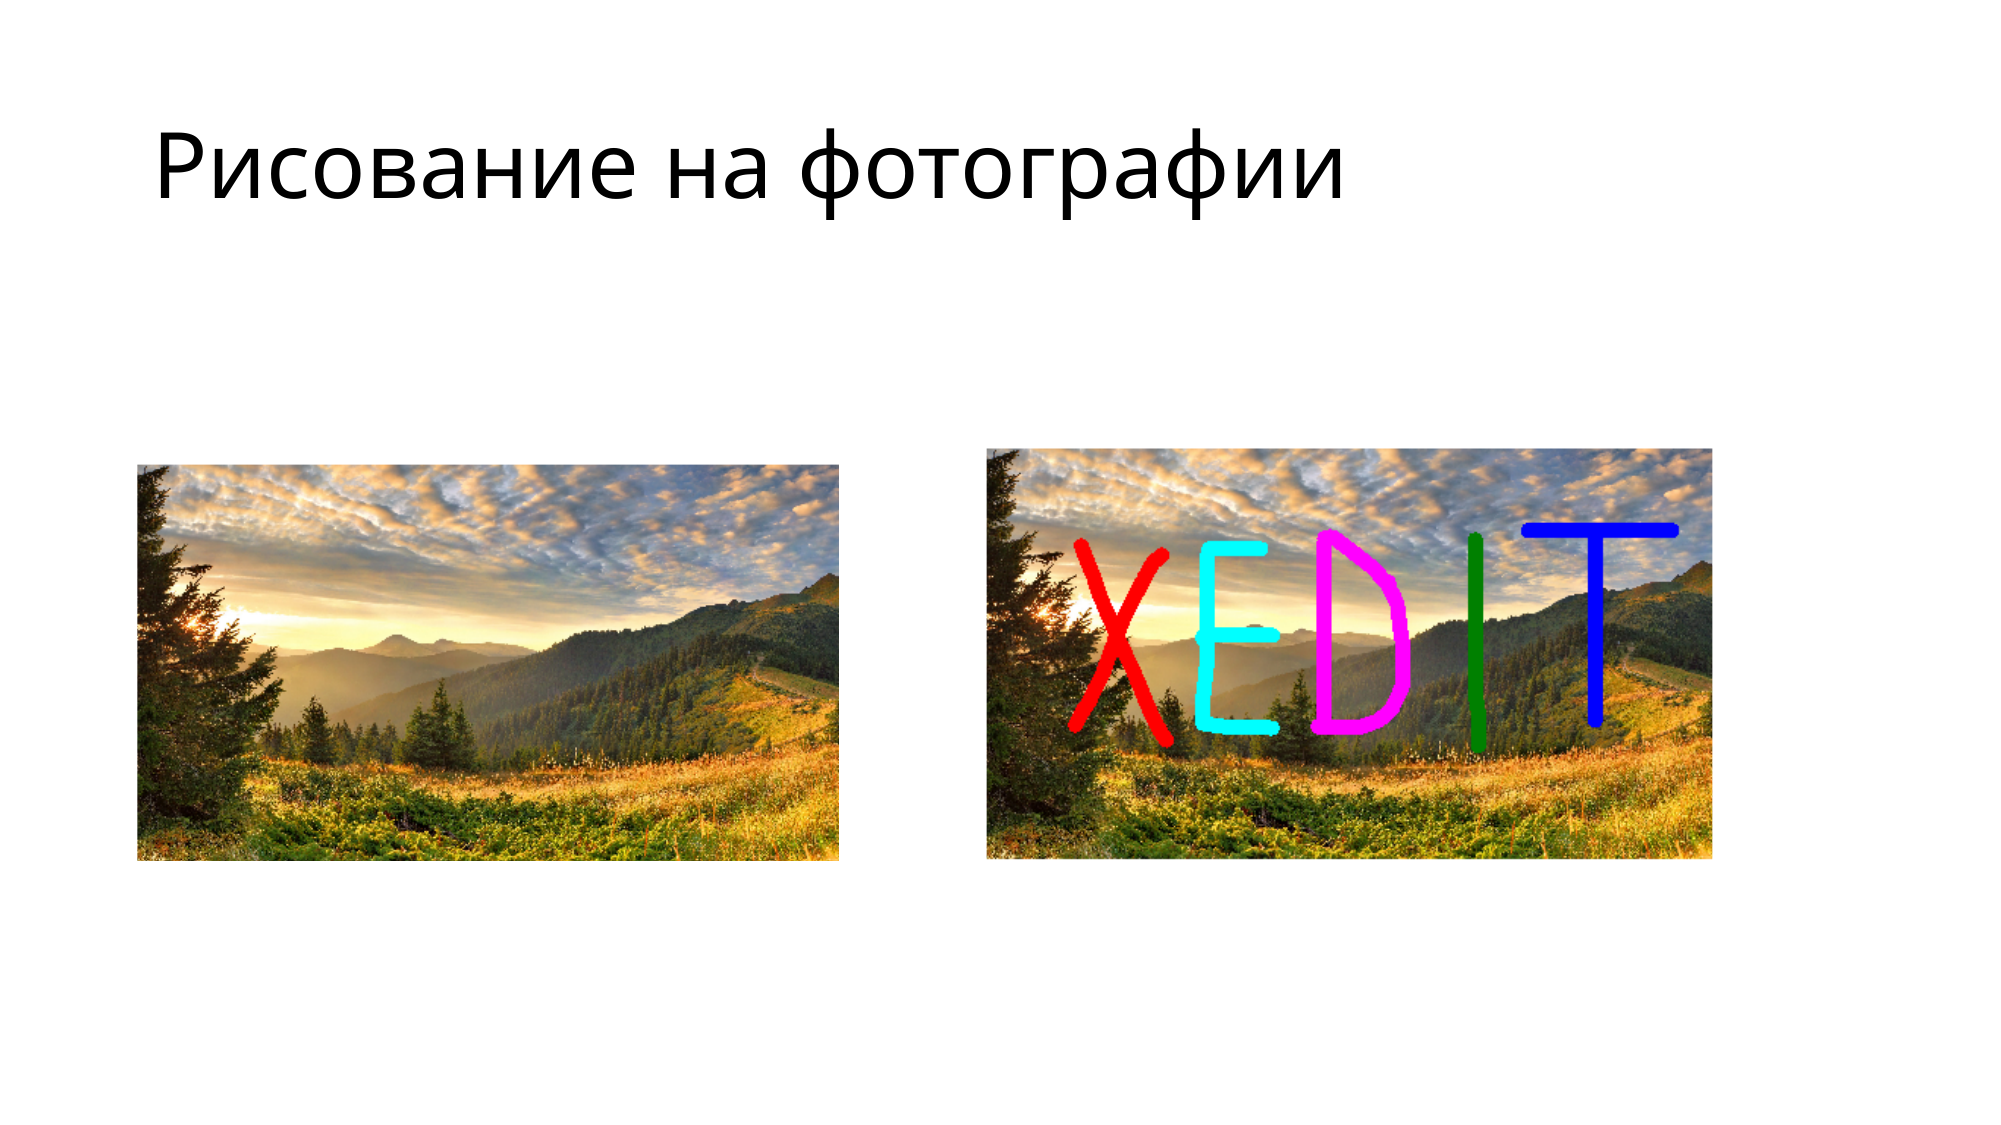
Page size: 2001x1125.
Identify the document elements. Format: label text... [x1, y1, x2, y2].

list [137, 463, 839, 861]
picture [986, 448, 1713, 861]
title Рисование на фотографии [137, 59, 1863, 278]
